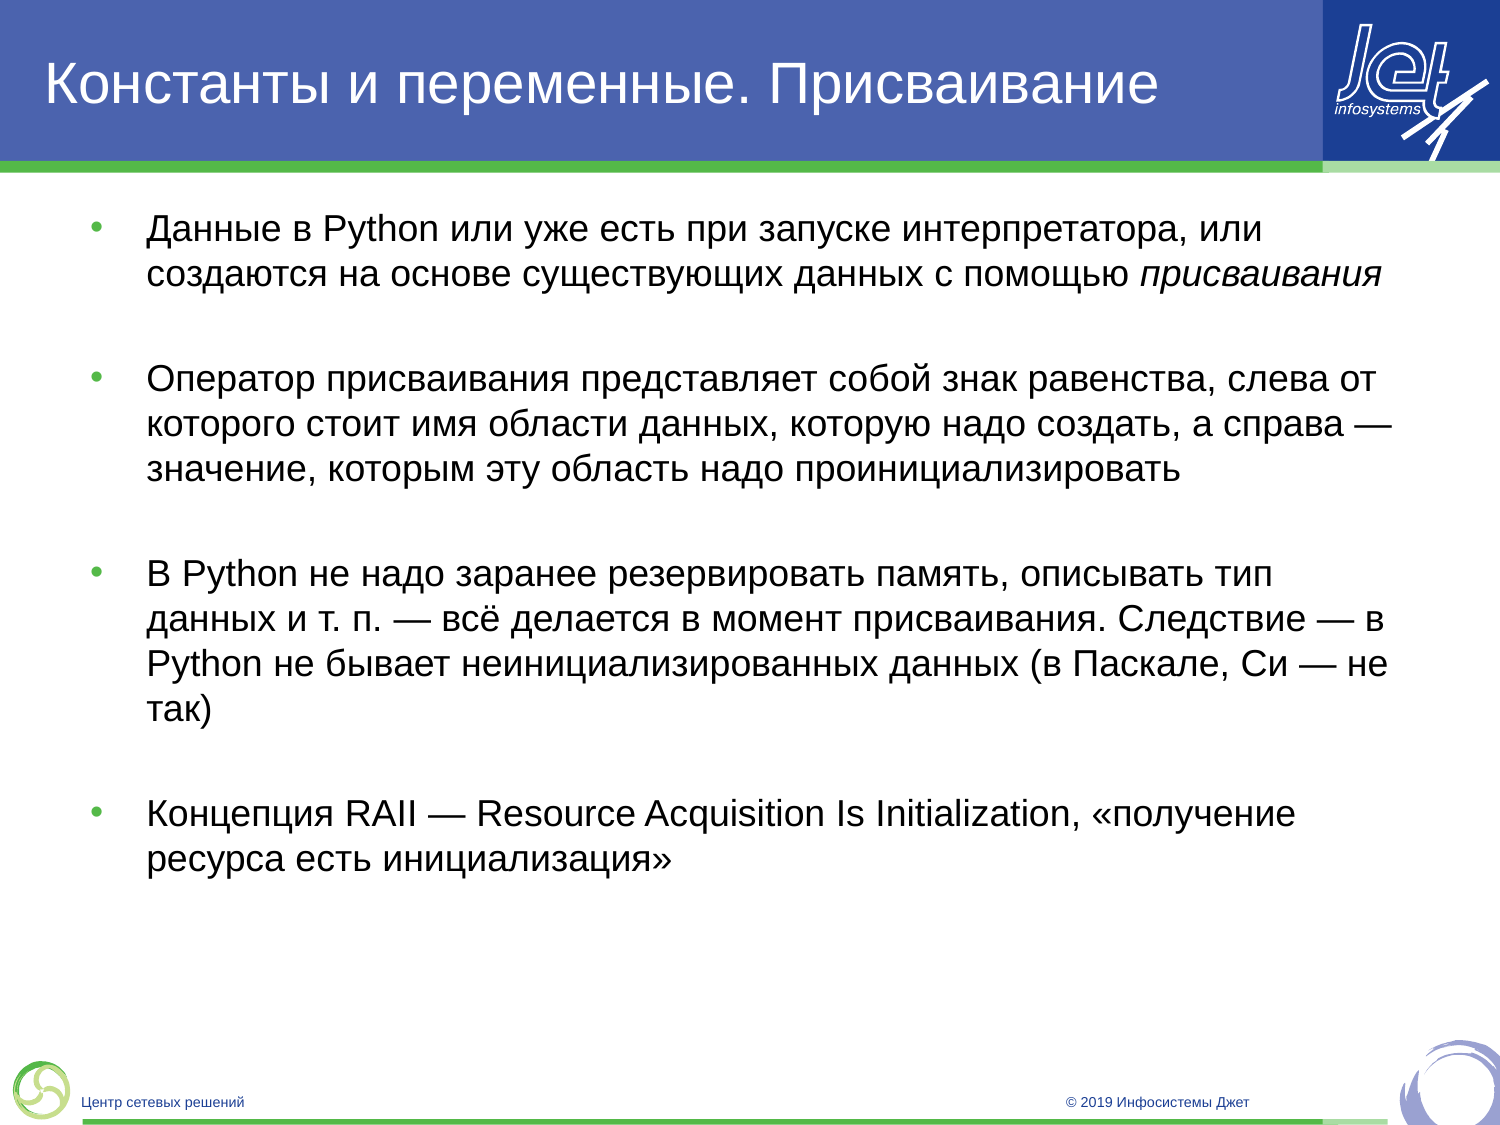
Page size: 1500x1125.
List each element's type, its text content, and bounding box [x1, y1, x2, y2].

title Константы и переменные. Присваивание [29, 21, 1294, 140]
list Данные в Python или уже есть при запуске интерпретатора, или создаются на основе существующих данных с помощью присваивания Оператор присваивания представляет собой знак равенства, слева от которого стоит имя области данных, которую надо создать, а справа — значение, которым эту область надо проинициализировать В Python не надо заранее резервировать память, описывать тип данных и т. п. — всё делается в момент присваивания. Следствие — в Python не бывает неинициализированных данных (в Паскале, Си — не так) Концепция RAII — Resource Acquisition Is Initialization, «получение ресурса есть инициализация» [75, 196, 1425, 1035]
